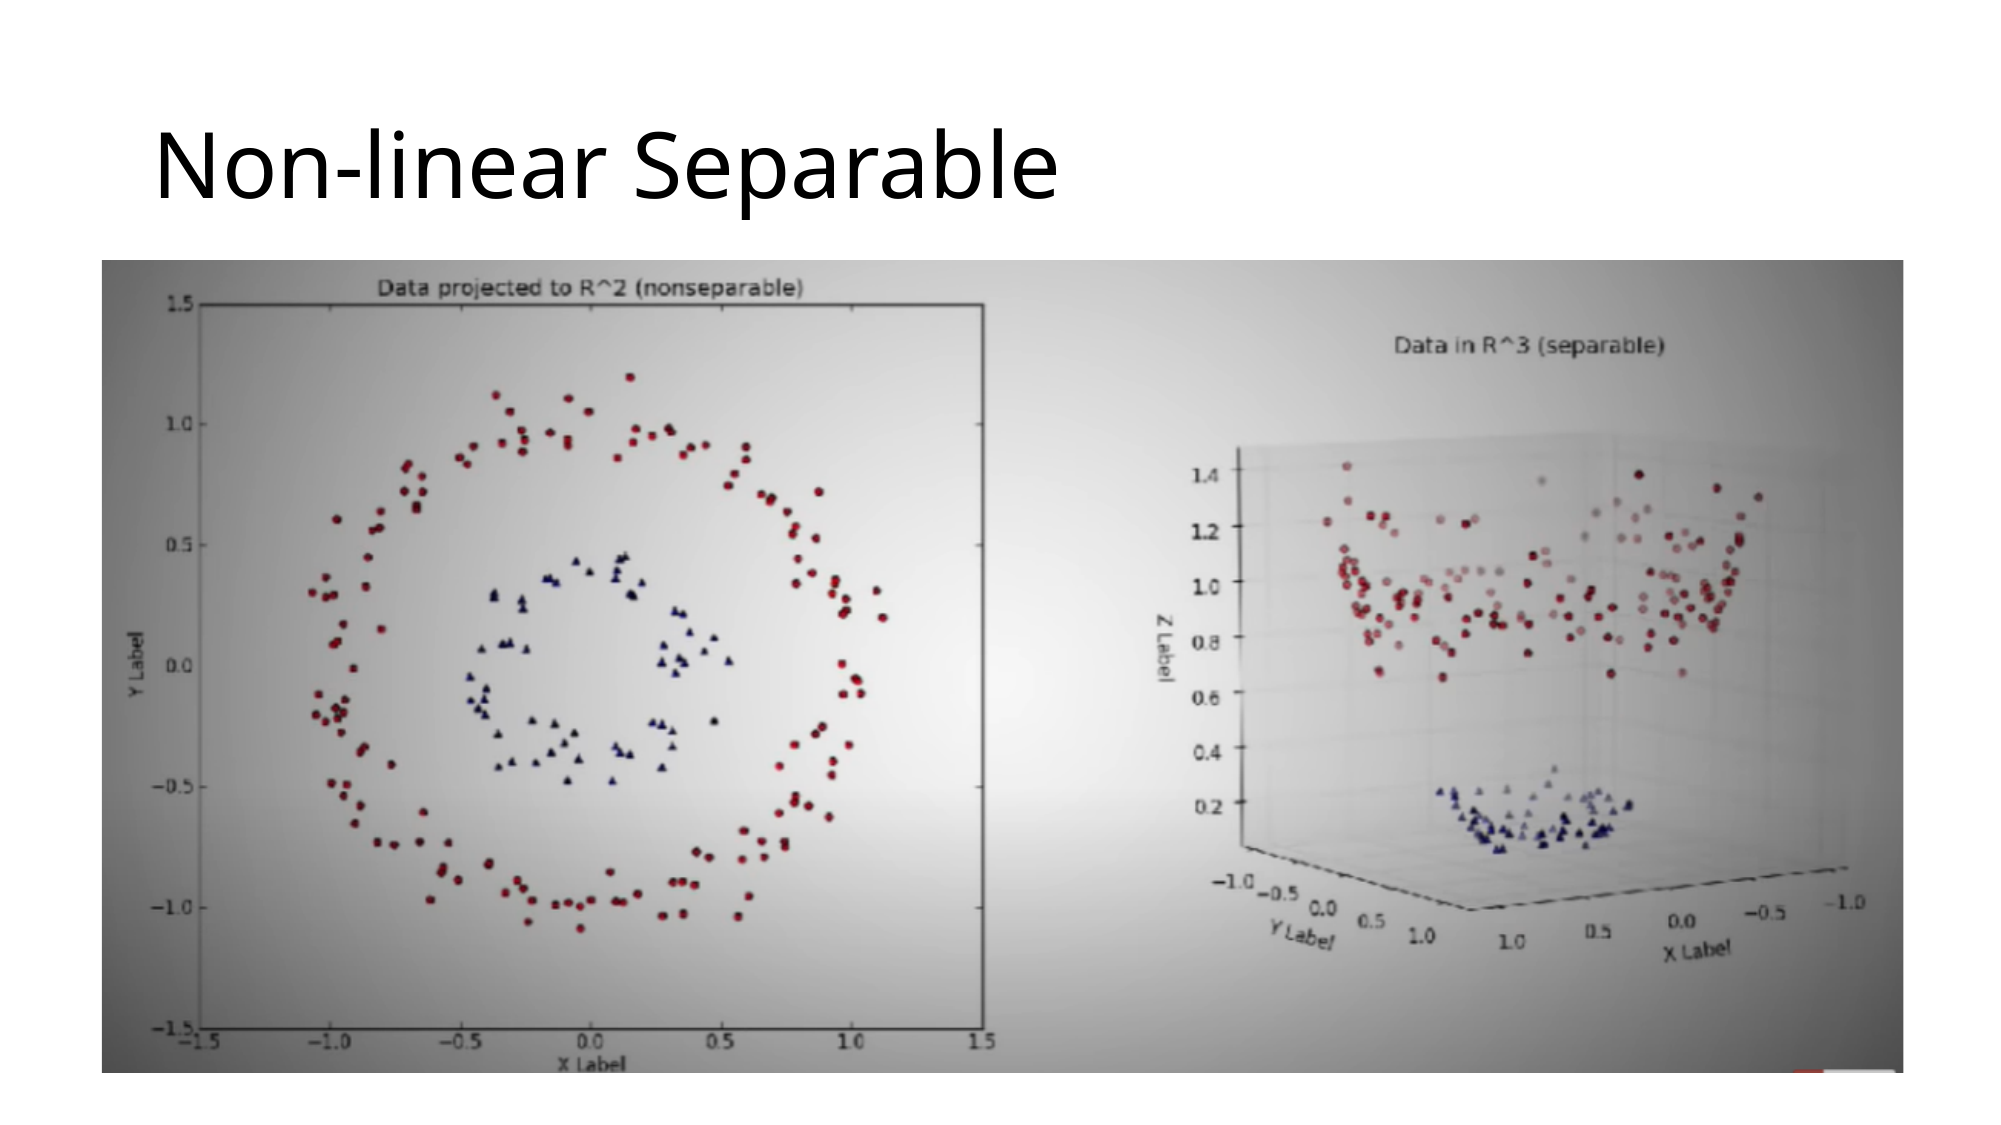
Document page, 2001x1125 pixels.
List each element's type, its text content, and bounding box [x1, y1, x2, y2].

picture [101, 260, 1904, 1073]
title Non-linear Separable [137, 59, 1863, 260]
